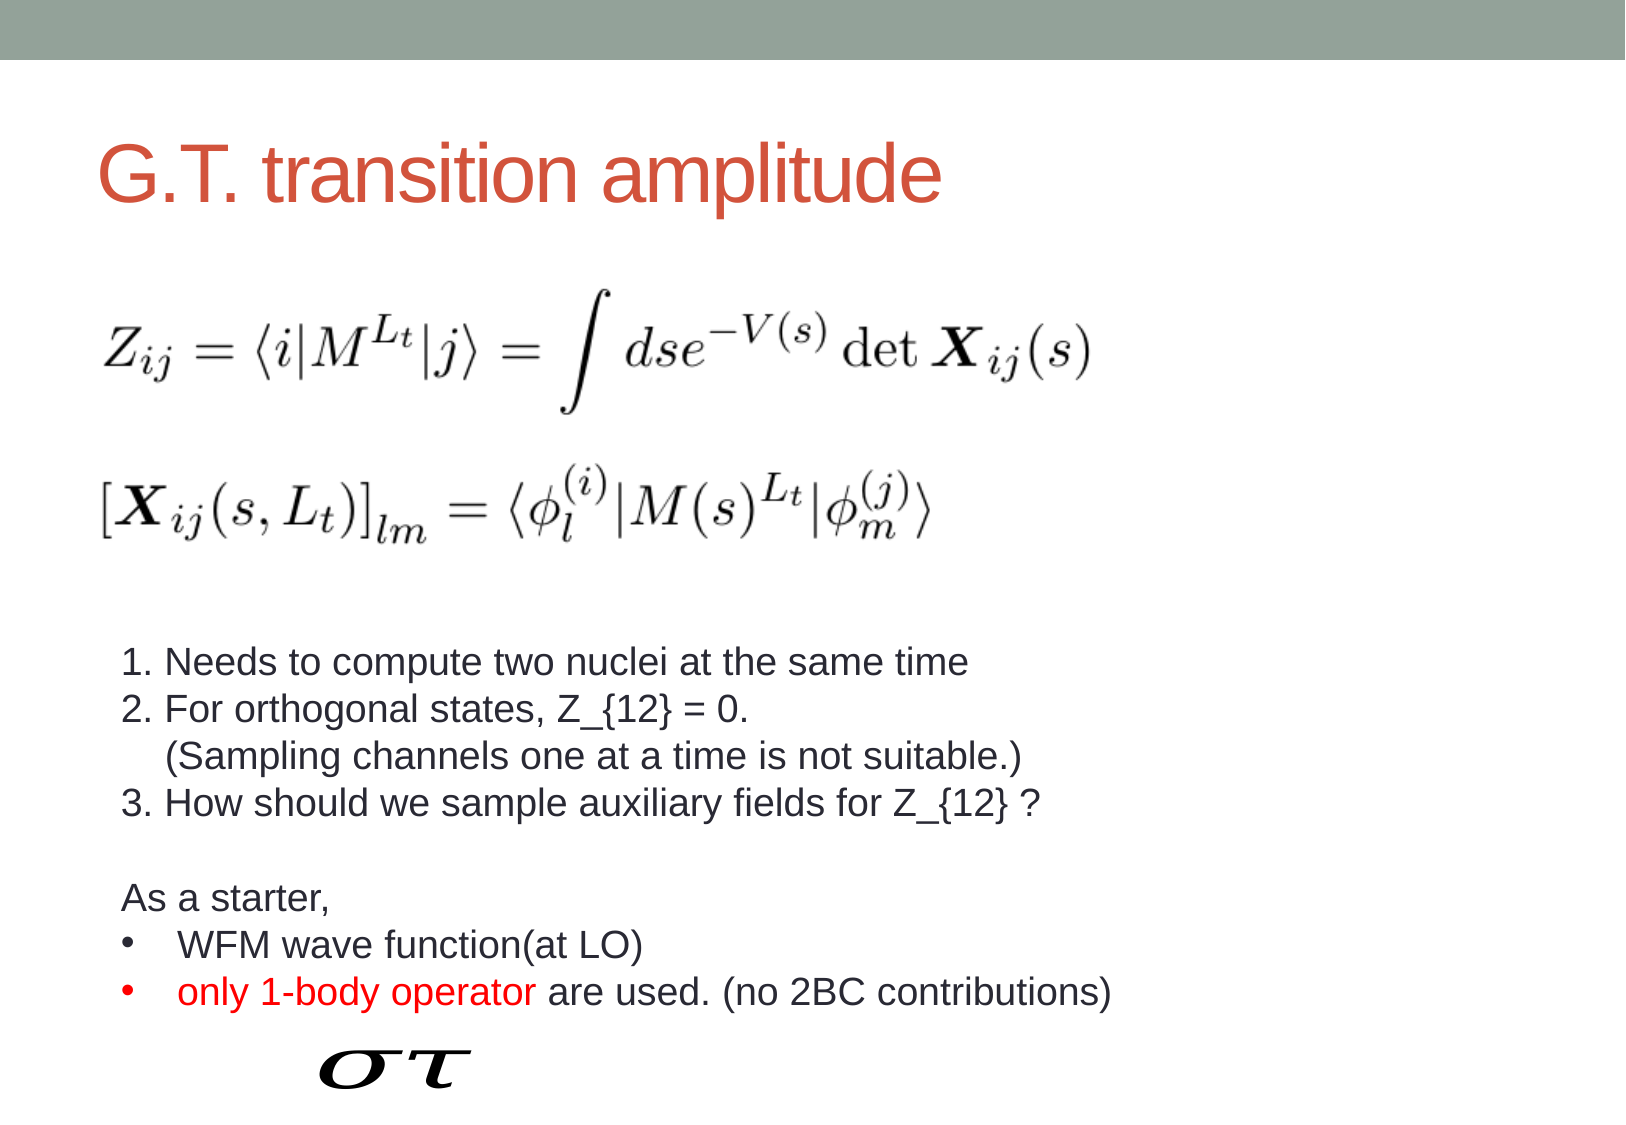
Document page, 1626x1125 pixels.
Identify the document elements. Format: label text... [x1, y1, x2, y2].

text_box 1. Needs to compute two nuclei at the same time 2. For orthogonal states, Z_{12} = 0. (Sampling channels one at a time is not suitable.) 3. How should we sample auxiliary fields for Z_{12} ? As a starter, WFM wave function(at LO) only 1-body operator are used. (no 2BC contributions) [106, 628, 1377, 1021]
picture [72, 260, 1118, 429]
title G.T. transition amplitude [81, 87, 1544, 250]
picture [72, 439, 947, 567]
